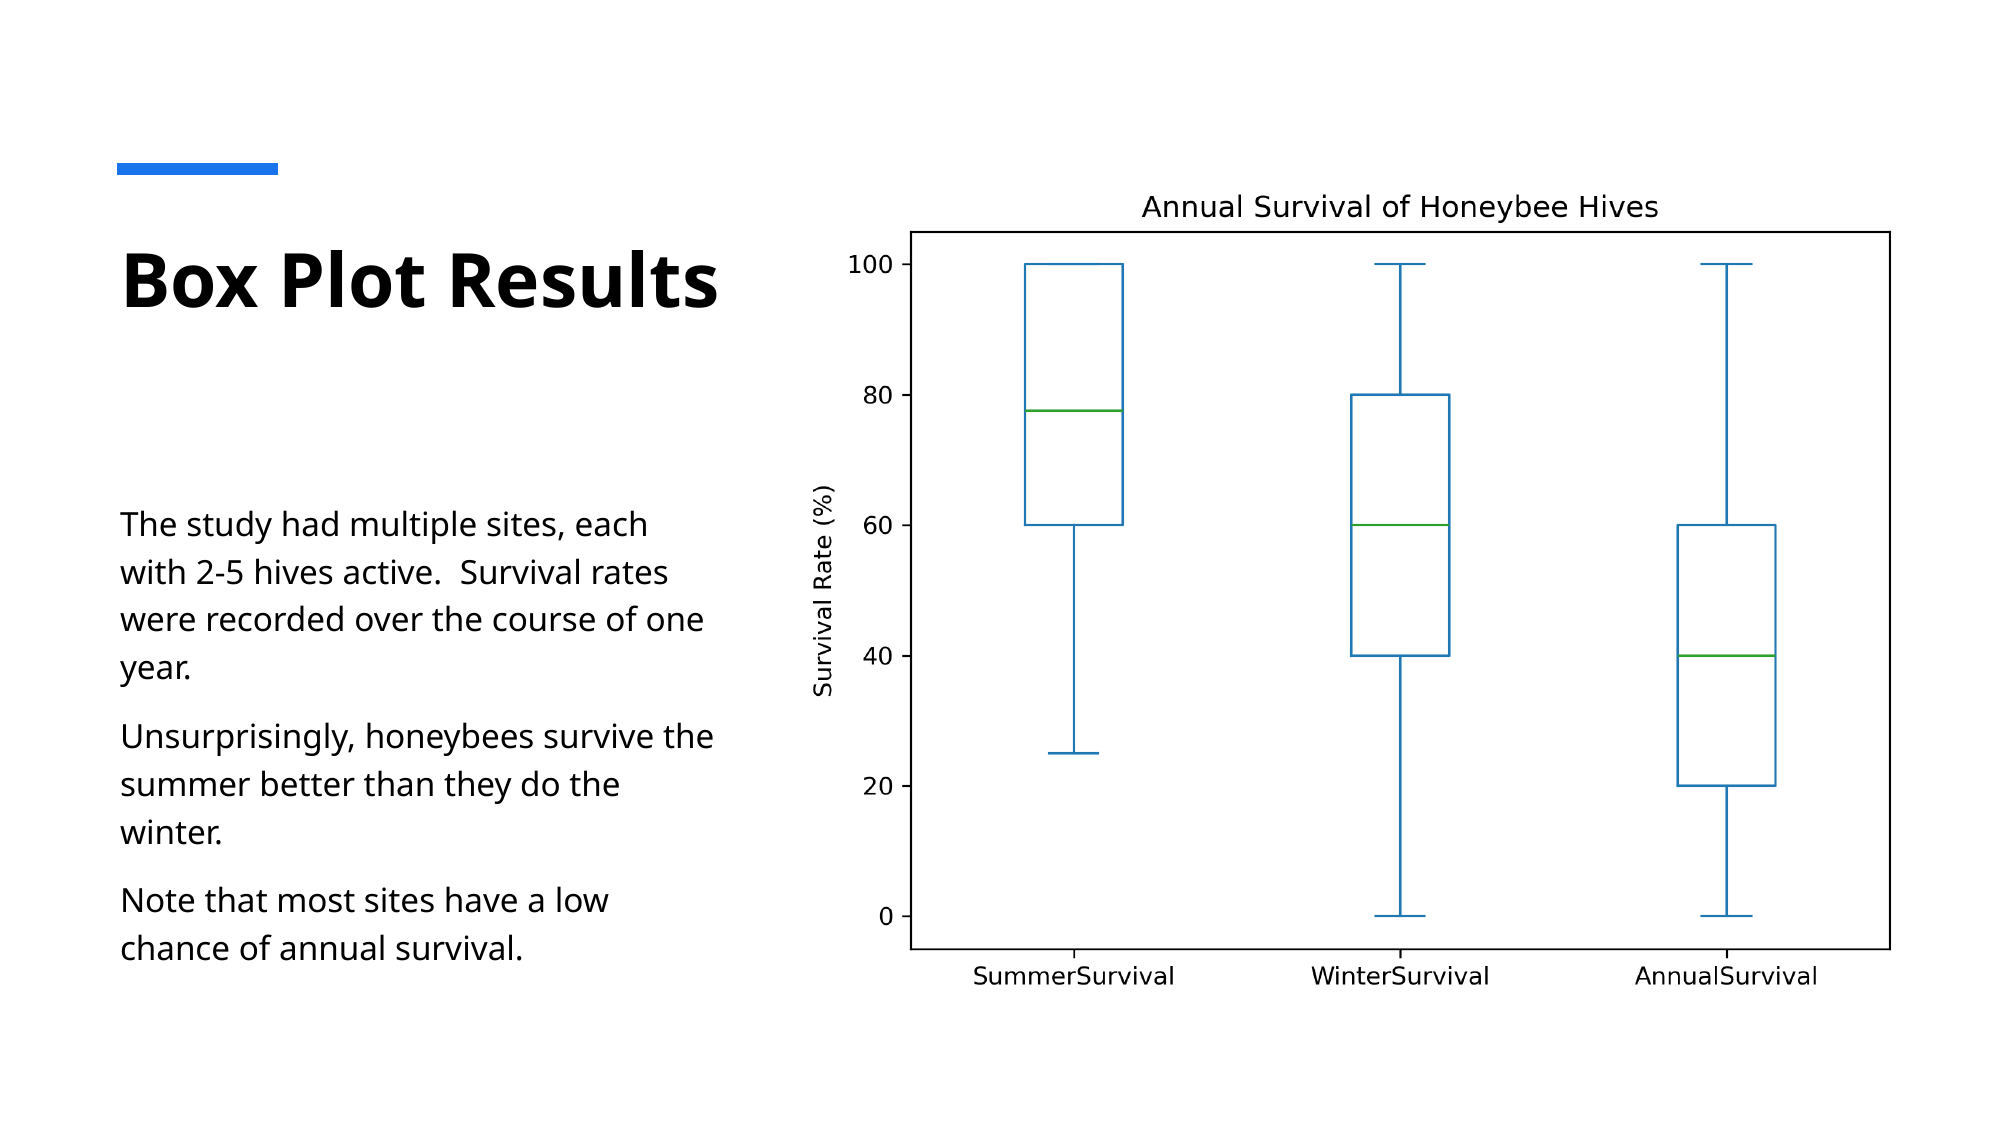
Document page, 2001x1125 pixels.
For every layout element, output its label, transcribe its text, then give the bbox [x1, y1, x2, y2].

list The study had multiple sites, each with 2-5 hives active. Survival rates were recorded over the course of one year. Unsurprisingly, honeybees survive the summer better than they do the winter. Note that most sites have a low chance of annual survival. [105, 487, 739, 1017]
picture [809, 169, 1892, 1017]
title Box Plot Results [105, 224, 739, 464]
